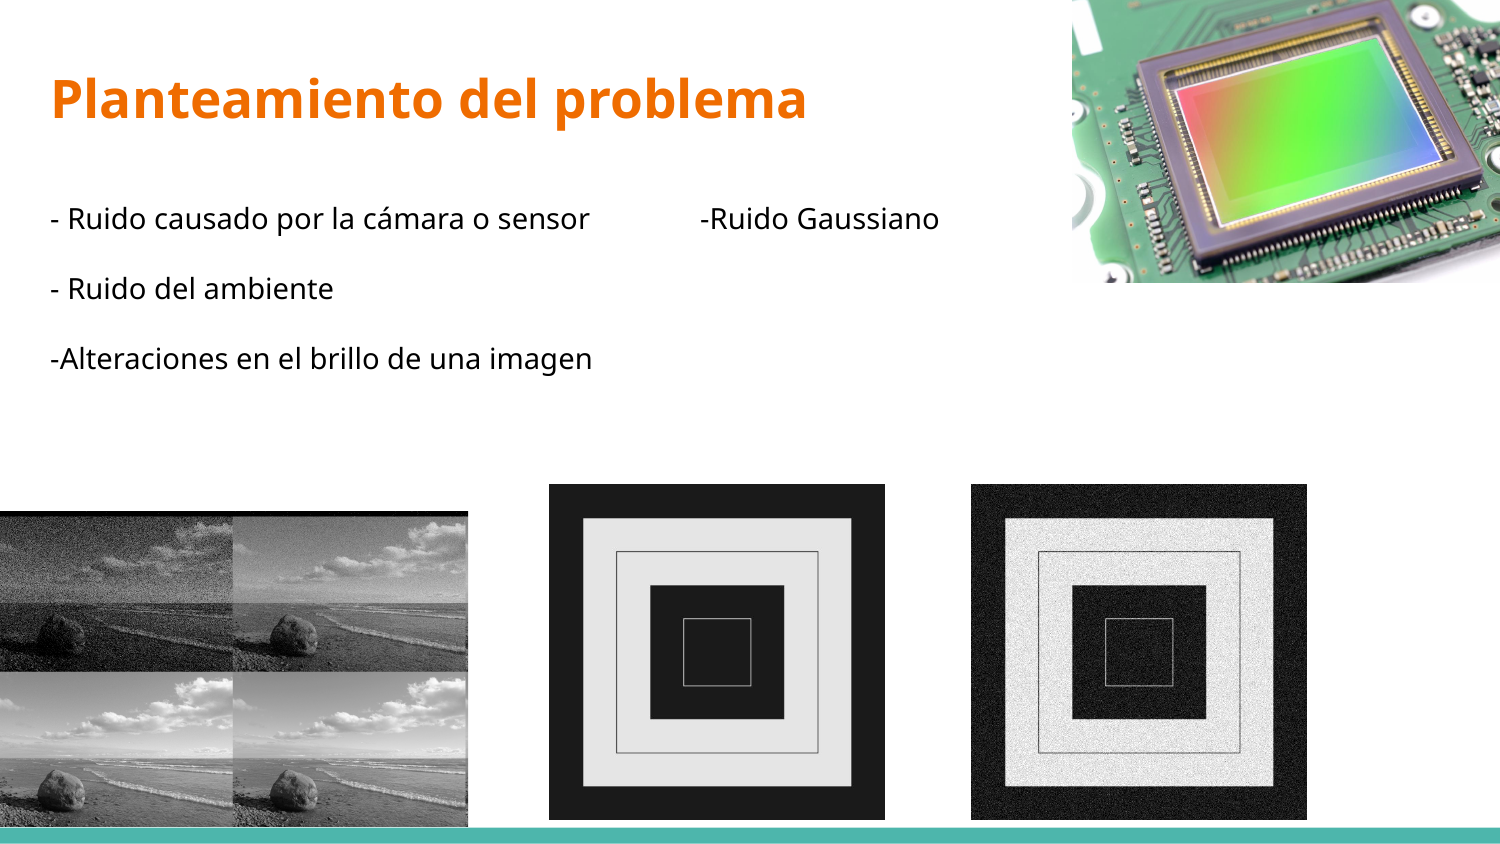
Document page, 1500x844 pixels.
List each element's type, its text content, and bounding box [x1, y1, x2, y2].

picture [0, 511, 469, 827]
picture [1072, 0, 1500, 284]
text_box - Ruido causado por la cámara o sensor - Ruido del ambiente -Alteraciones en el brillo de una imagen [35, 185, 682, 461]
picture [970, 484, 1307, 820]
picture [549, 484, 885, 820]
text_box -Ruido Gaussiano [685, 185, 1067, 251]
title Planteamiento del problema [35, 50, 1067, 145]
